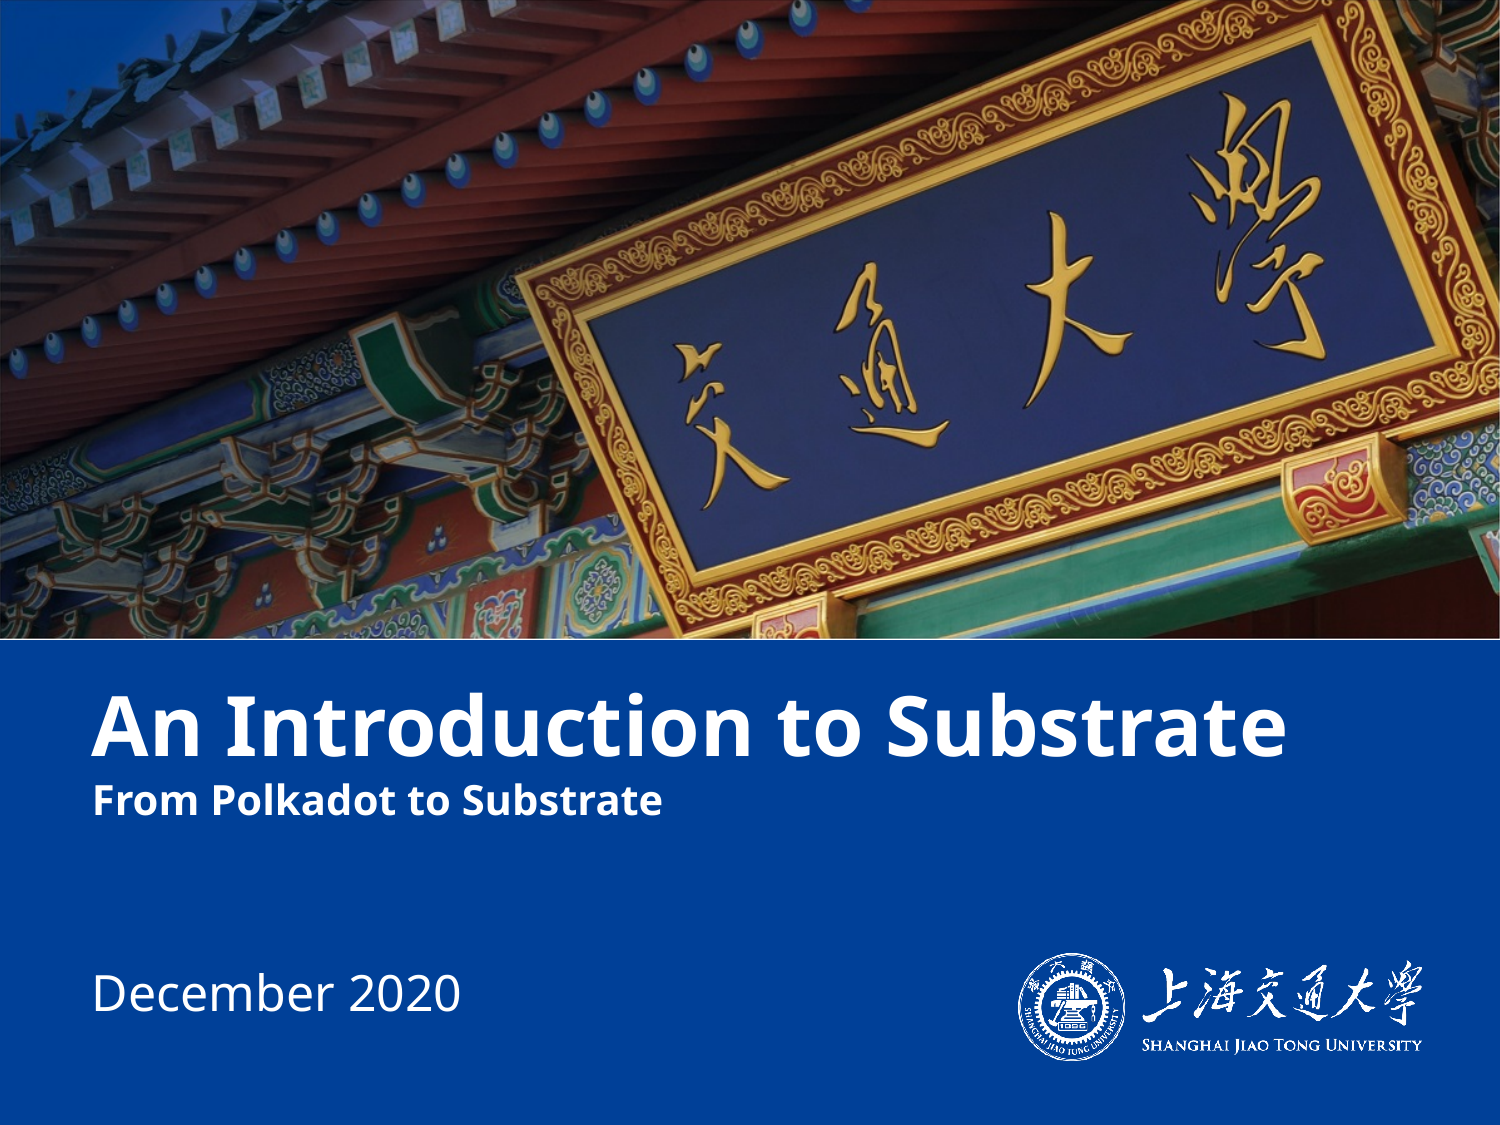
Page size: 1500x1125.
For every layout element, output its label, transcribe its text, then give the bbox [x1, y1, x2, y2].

picture [0, 0, 1500, 639]
picture [1018, 953, 1422, 1061]
title An Introduction to Substrate From Polkadot to Substrate [76, 657, 1443, 840]
list December 2020 [76, 953, 760, 1036]
